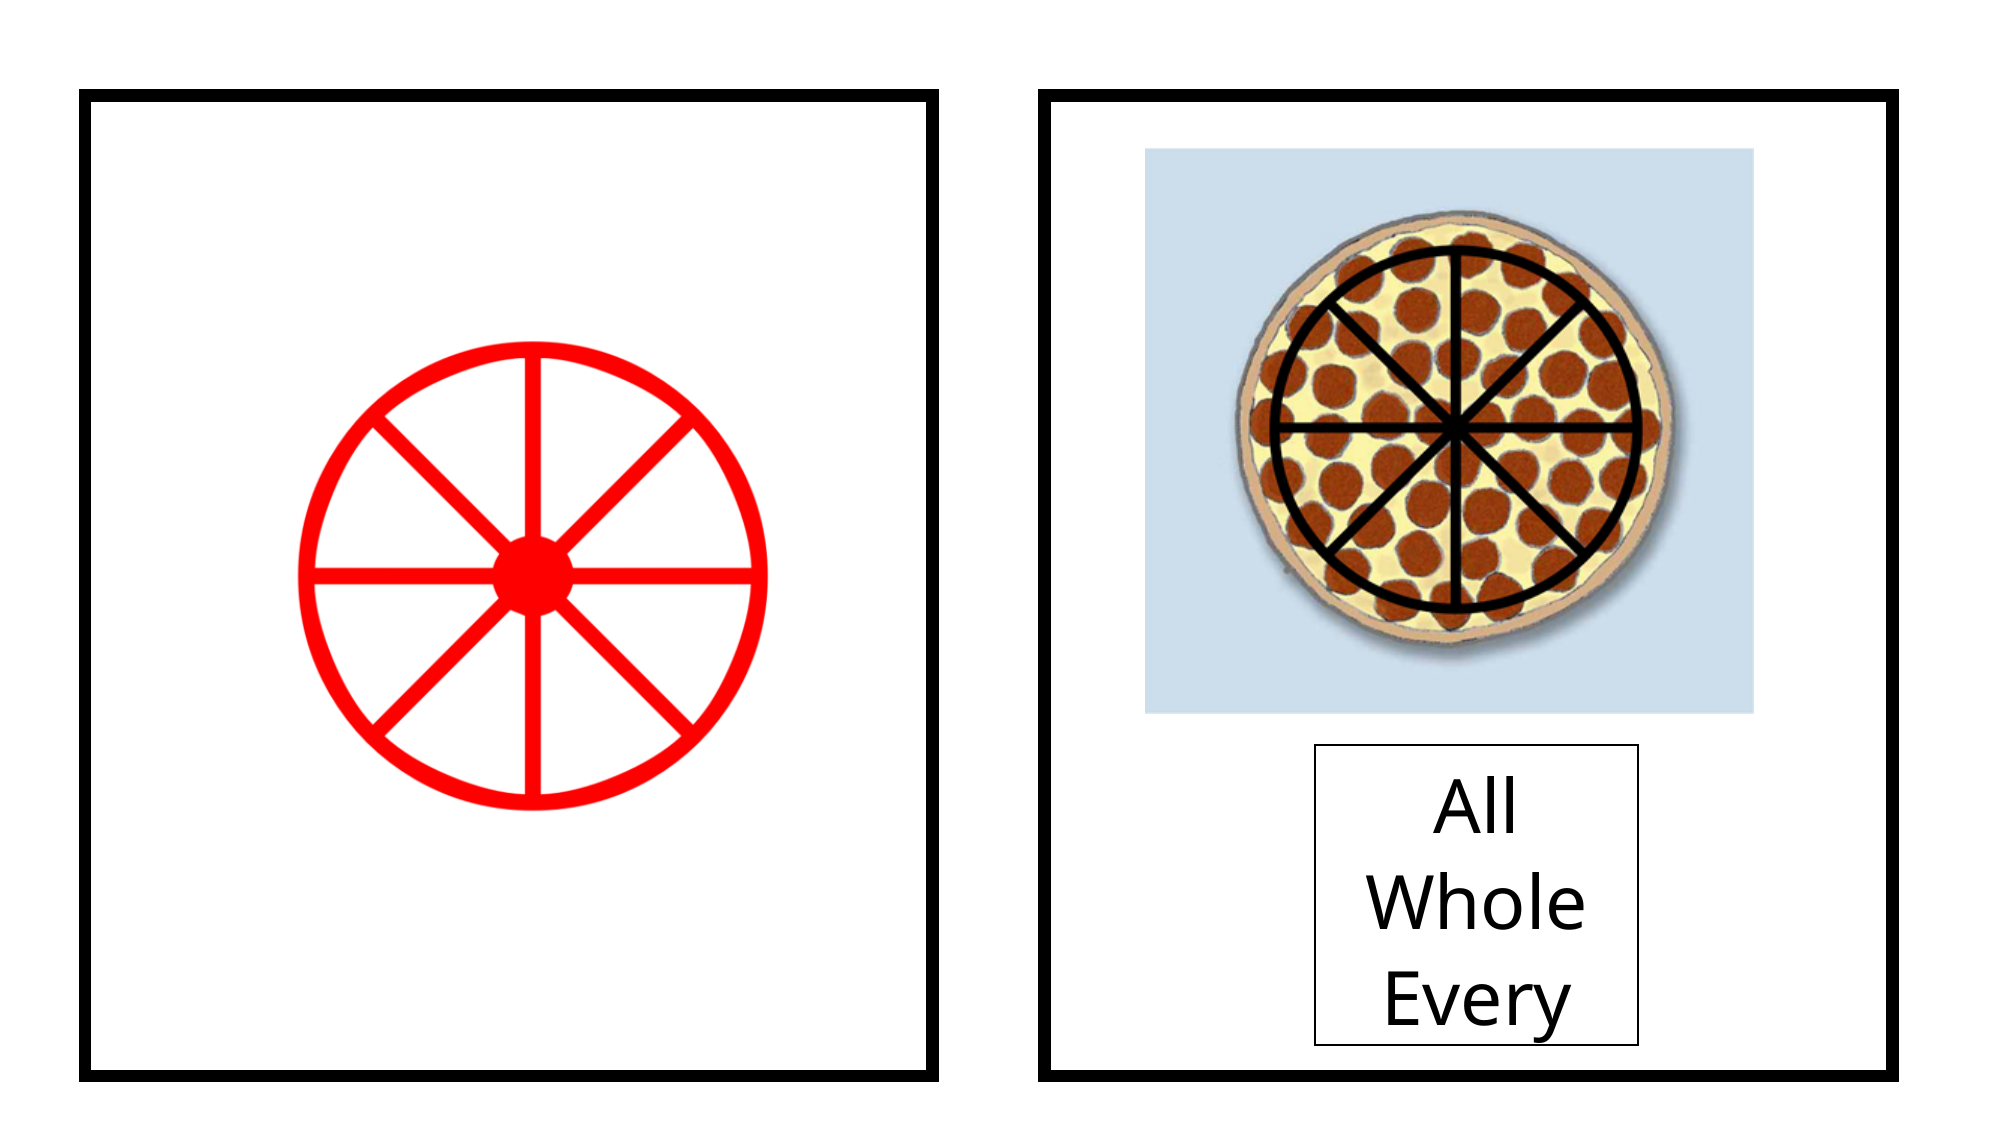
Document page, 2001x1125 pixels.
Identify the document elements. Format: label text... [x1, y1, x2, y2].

picture [1145, 147, 1754, 715]
picture [281, 331, 791, 818]
text_box [1044, 95, 1893, 1077]
text_box [84, 95, 934, 1077]
text_box All Whole Every [1314, 744, 1639, 1046]
